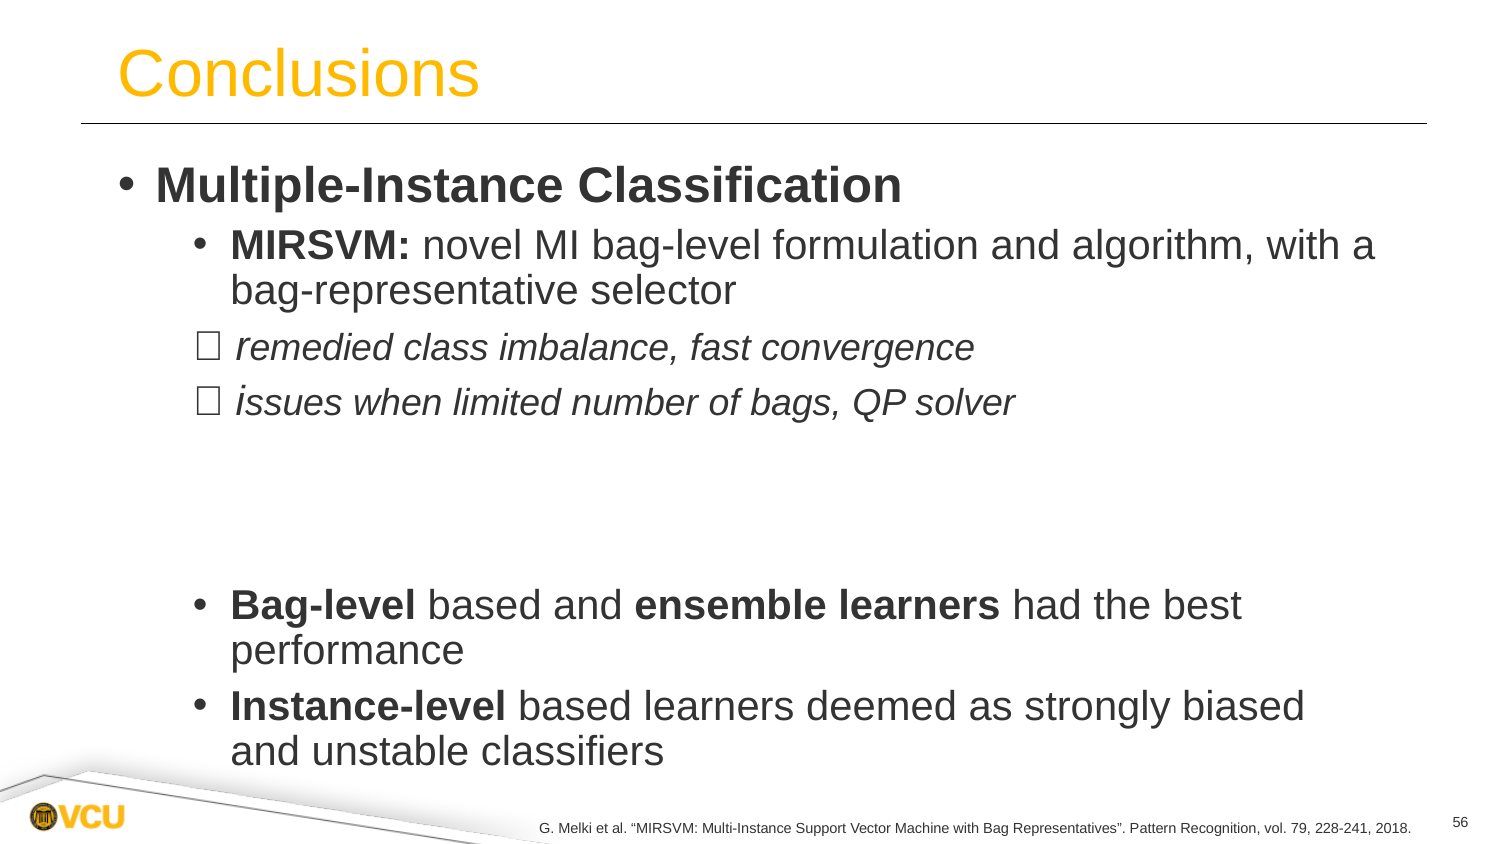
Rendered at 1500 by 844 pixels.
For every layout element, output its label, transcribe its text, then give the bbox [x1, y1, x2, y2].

title Conclusions [103, 31, 1397, 137]
footer G. Melki et al. “MIRSVM: Multi-Instance Support Vector Machine with Bag Representatives”. Pattern Recognition, vol. 79, 228-241, 2018. [524, 813, 1454, 844]
list Multiple-Instance Classification MIRSVM: novel MI bag-level formulation and algorithm, with a bag-representative selector ✅ remedied class imbalance, fast convergence ❌ issues when limited number of bags, QP solver Bag-level based and ensemble learners had the best performance Instance-level based learners deemed as strongly biased and unstable classifiers [103, 151, 1397, 760]
slide_number 56 [1145, 798, 1484, 844]
